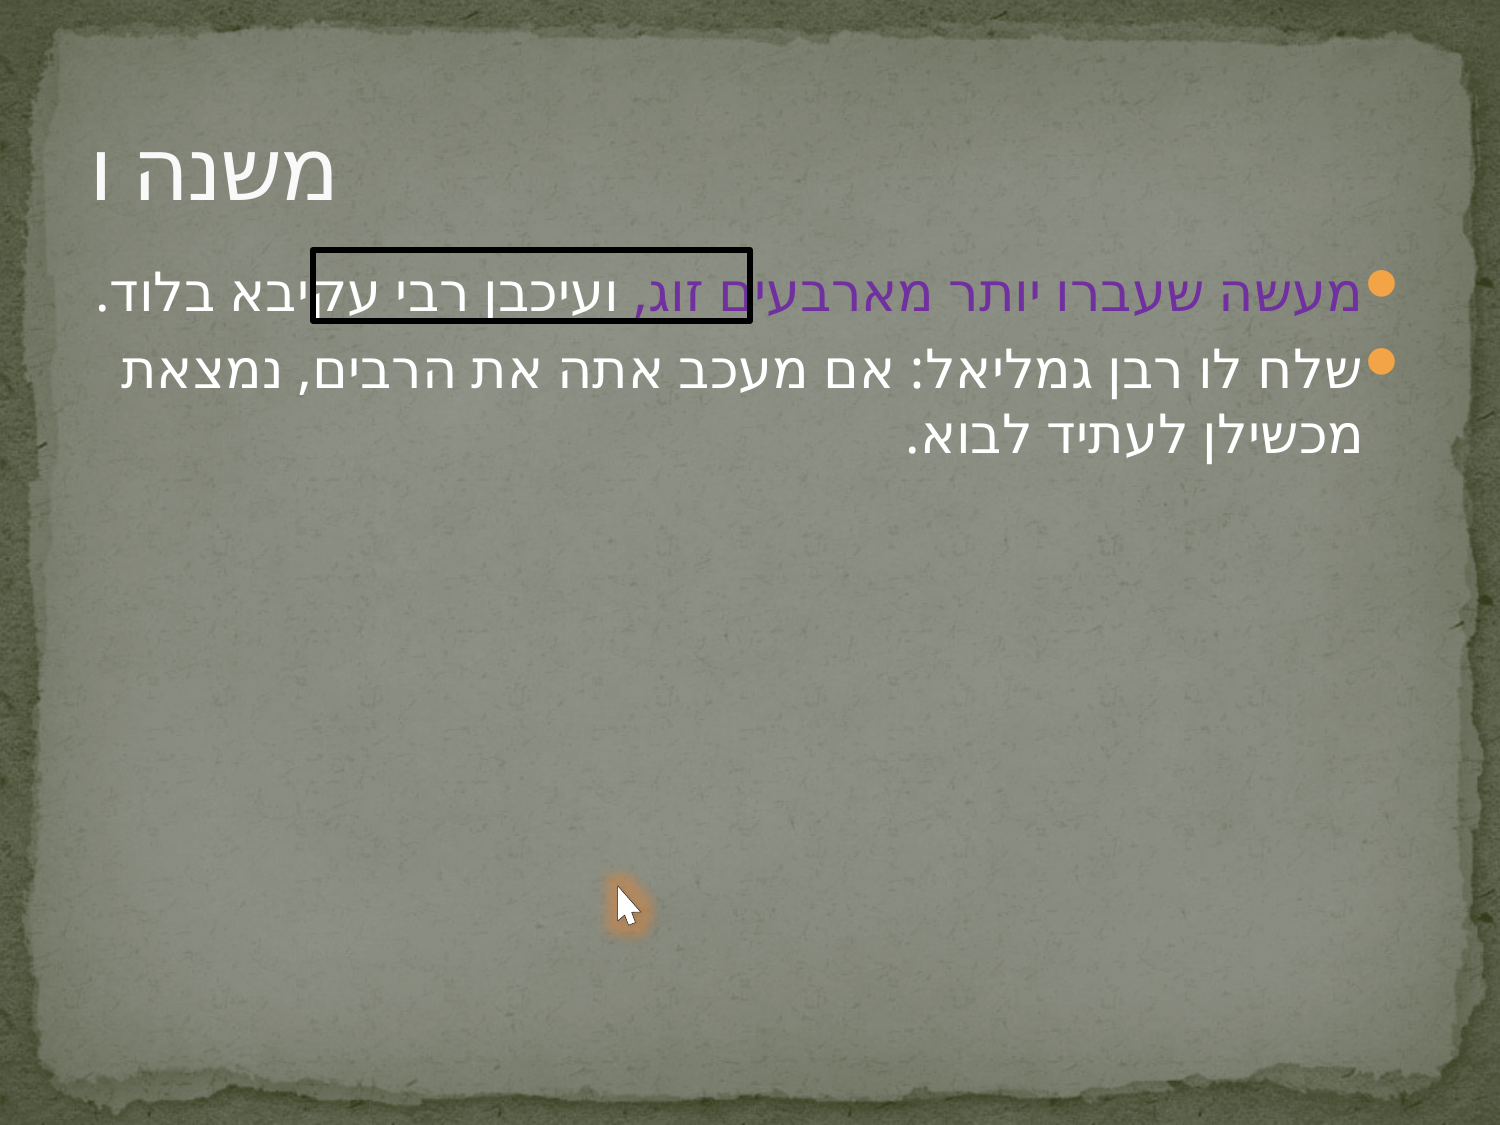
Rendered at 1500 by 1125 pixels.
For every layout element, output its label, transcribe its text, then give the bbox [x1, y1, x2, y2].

text_box [614, 882, 644, 929]
text_box [310, 247, 753, 324]
list מעשה שעברו יותר מארבעים זוג, ועיכבן רבי עקיבא בלוד. שלח לו רבן גמליאל: אם מעכב אתה את הרבים, נמצאת מכשילן לעתיד לבוא. [75, 249, 1425, 1000]
title משנה ו [74, 24, 1425, 225]
